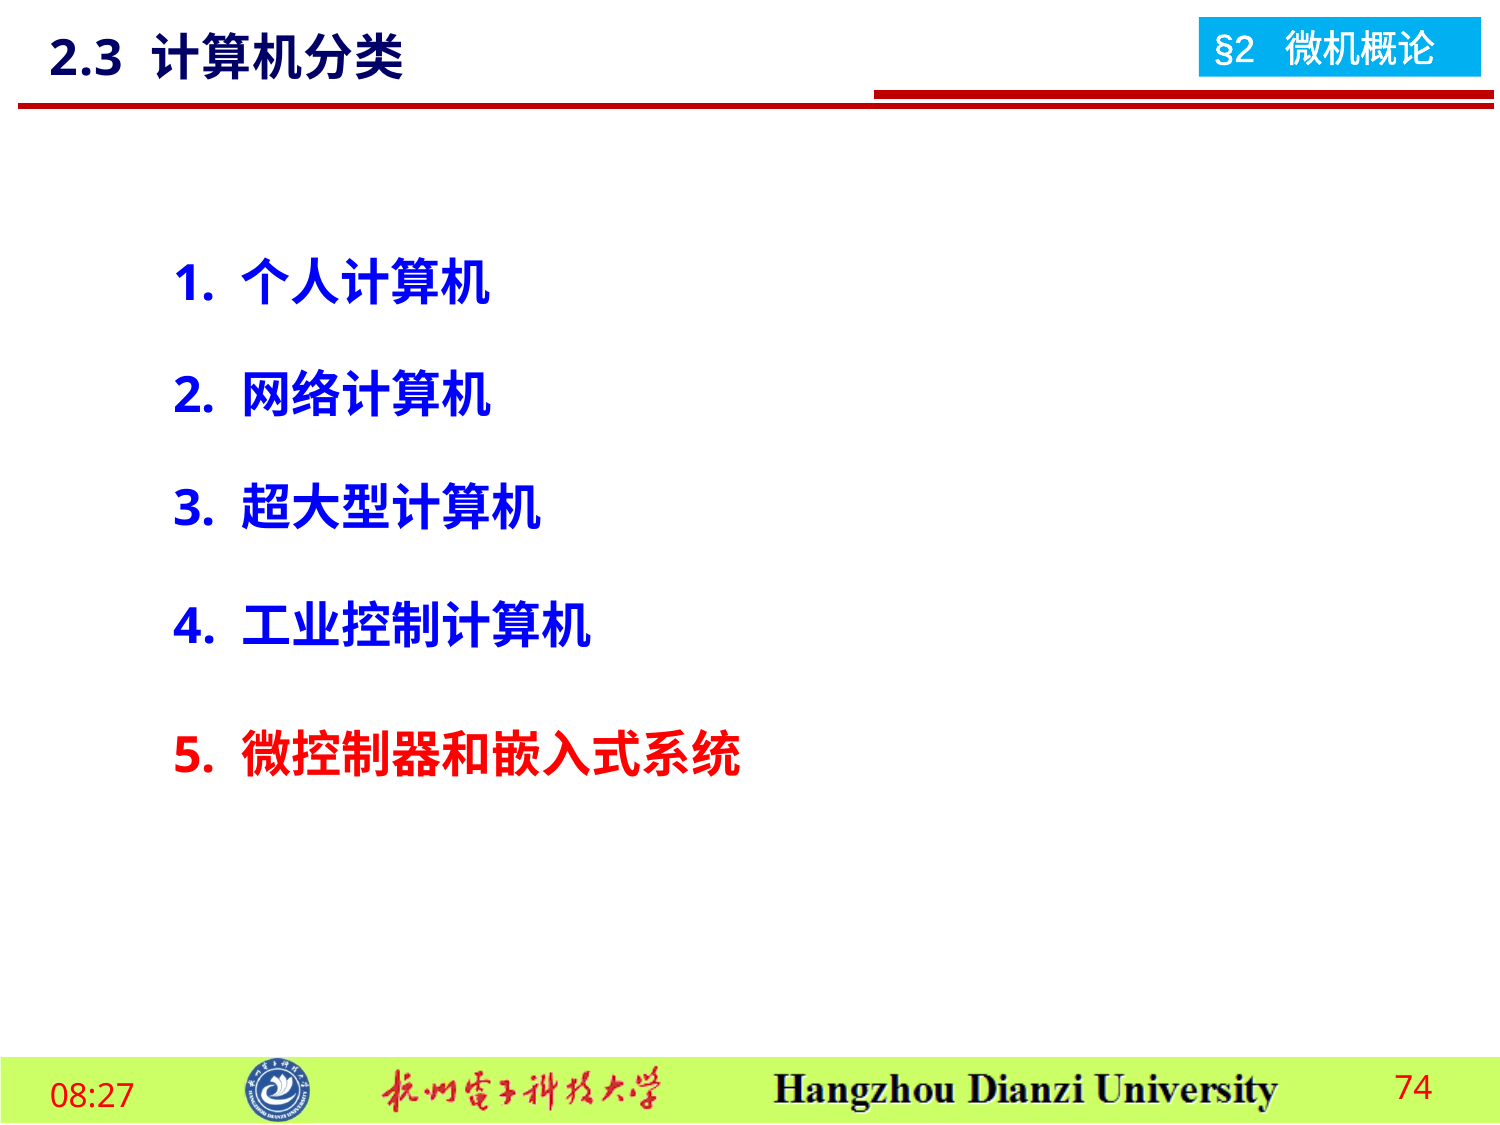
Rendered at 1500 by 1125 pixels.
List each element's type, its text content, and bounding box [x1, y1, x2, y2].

text_box 5. 微控制器和嵌入式系统 [158, 715, 838, 791]
text_box 2. 网络计算机 [158, 355, 598, 431]
text_box 4. 工业控制计算机 [158, 586, 927, 662]
text_box 1. 个人计算机 [158, 243, 909, 319]
picture [0, 1057, 1500, 1125]
text_box 2.3 计算机分类 [35, 17, 996, 93]
text_box 3. 超大型计算机 [158, 468, 820, 544]
